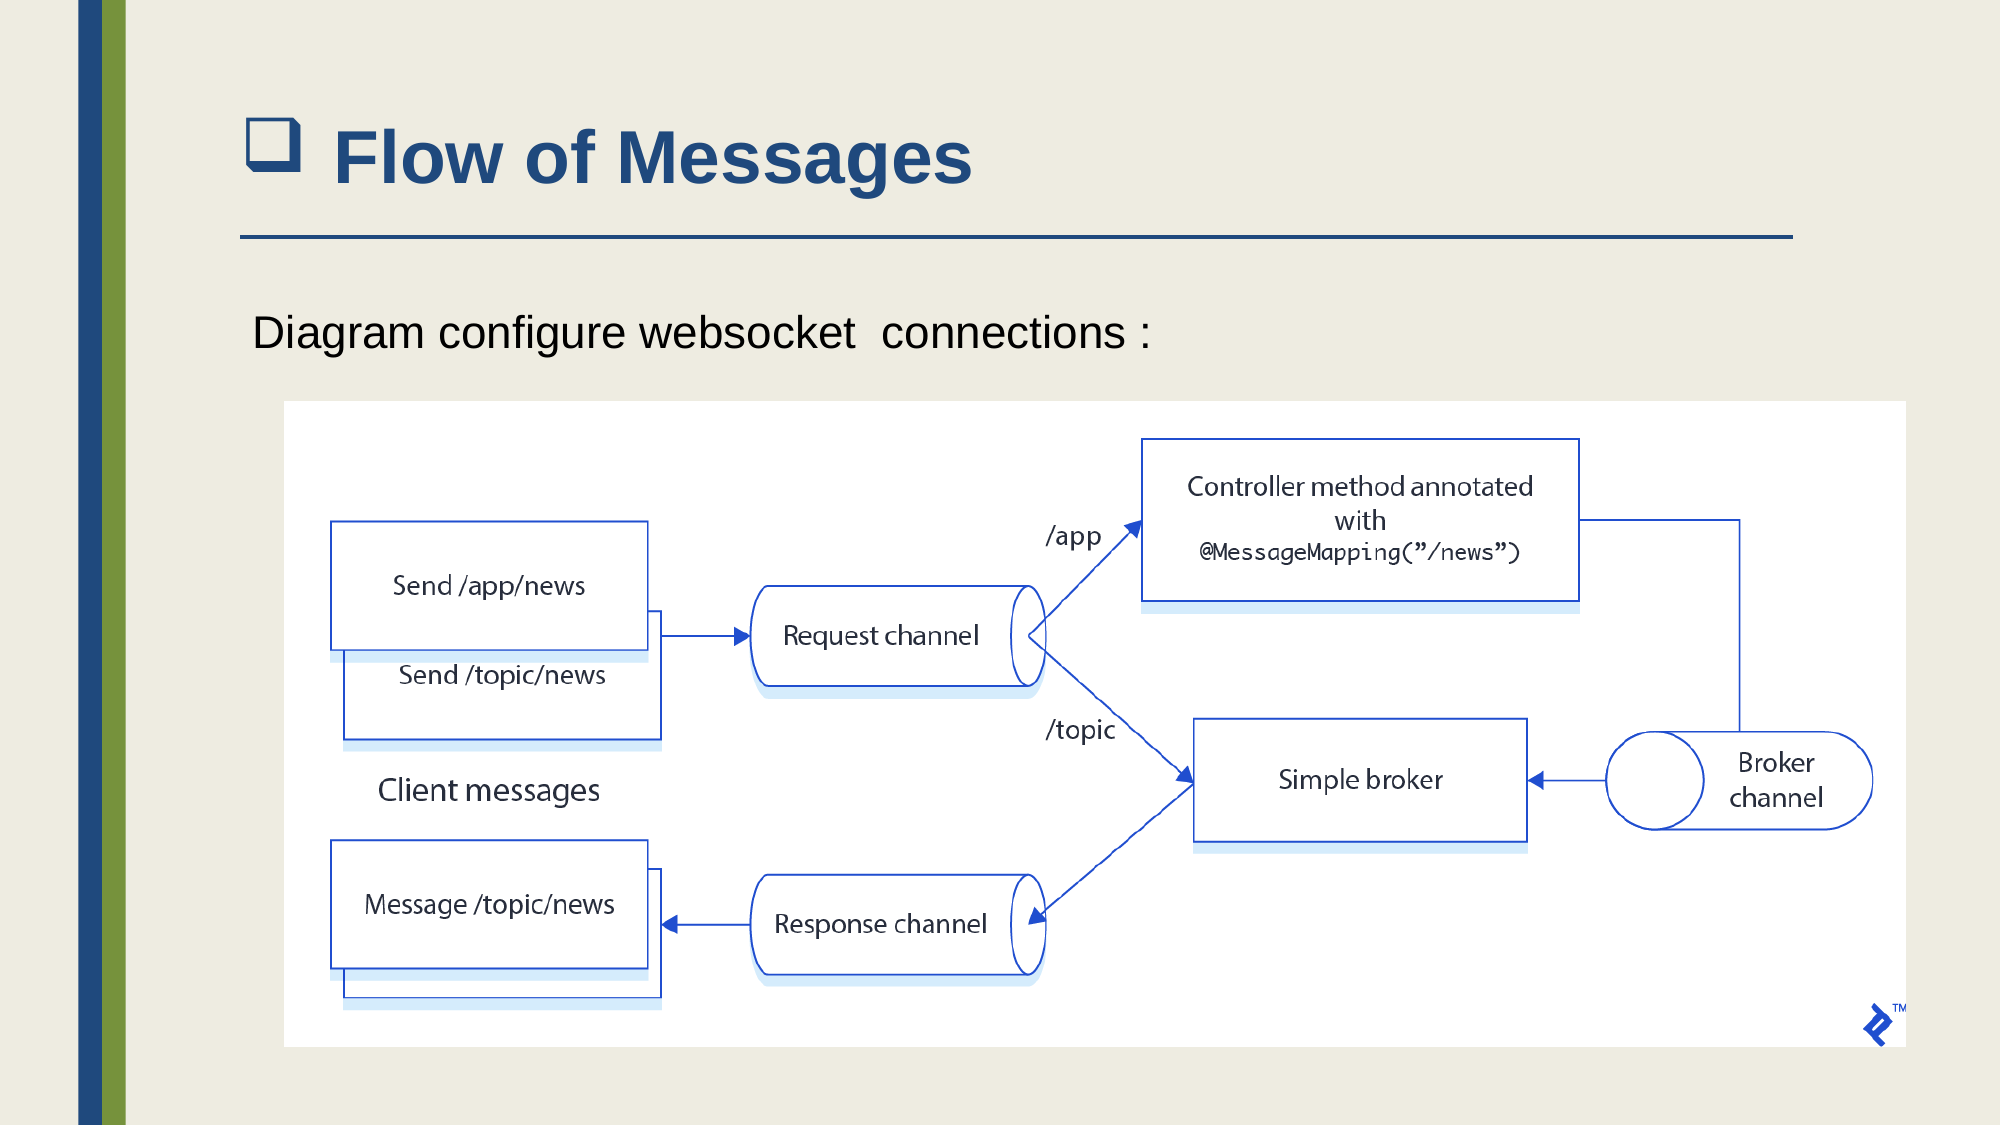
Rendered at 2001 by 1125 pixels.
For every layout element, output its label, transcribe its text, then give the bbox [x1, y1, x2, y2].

picture [284, 401, 1906, 1047]
list Diagram configure websocket connections : [237, 267, 1230, 454]
title Flow of Messages [225, 112, 1800, 231]
